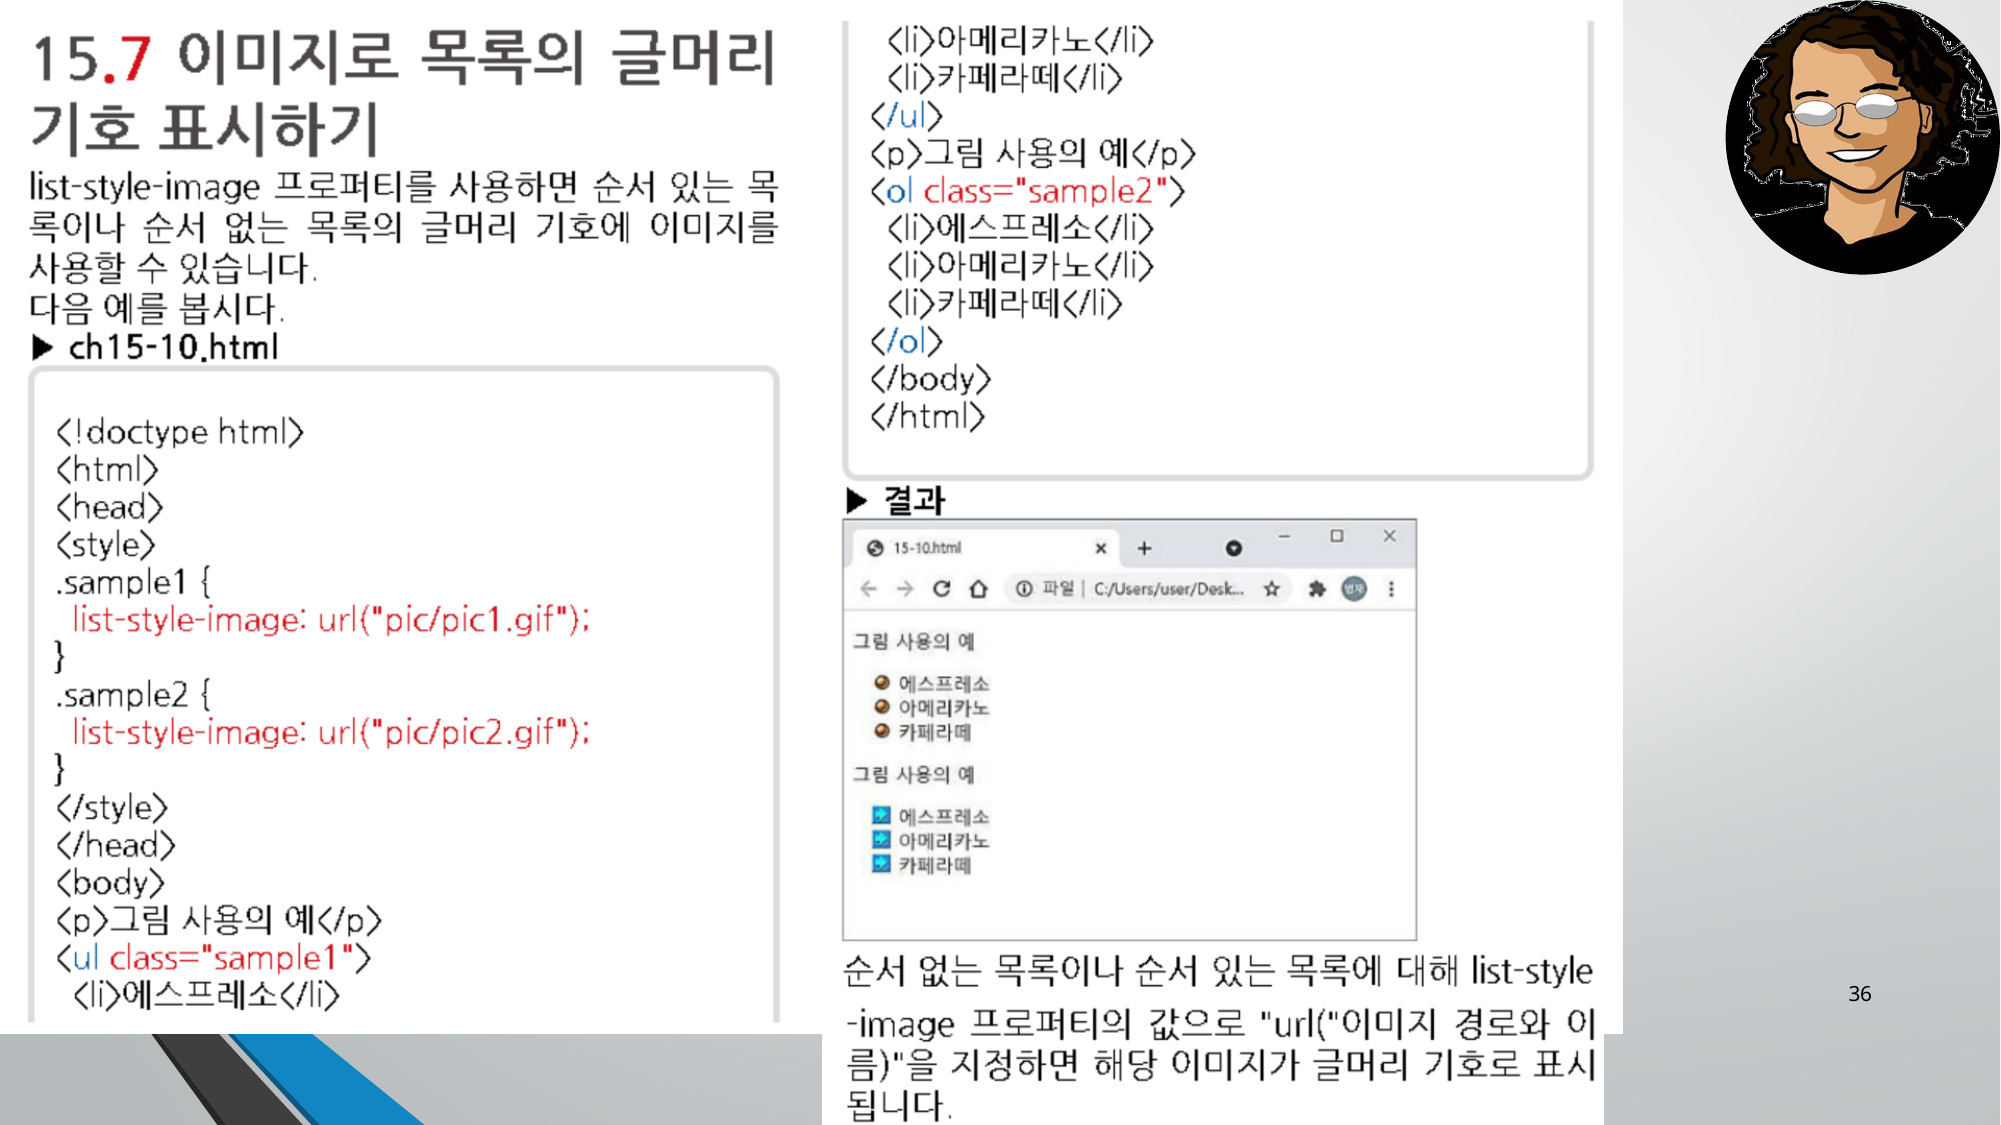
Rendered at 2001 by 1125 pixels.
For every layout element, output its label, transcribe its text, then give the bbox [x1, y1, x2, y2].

slide_number ‹#› [1796, 965, 1887, 1025]
picture [0, 0, 2001, 1125]
